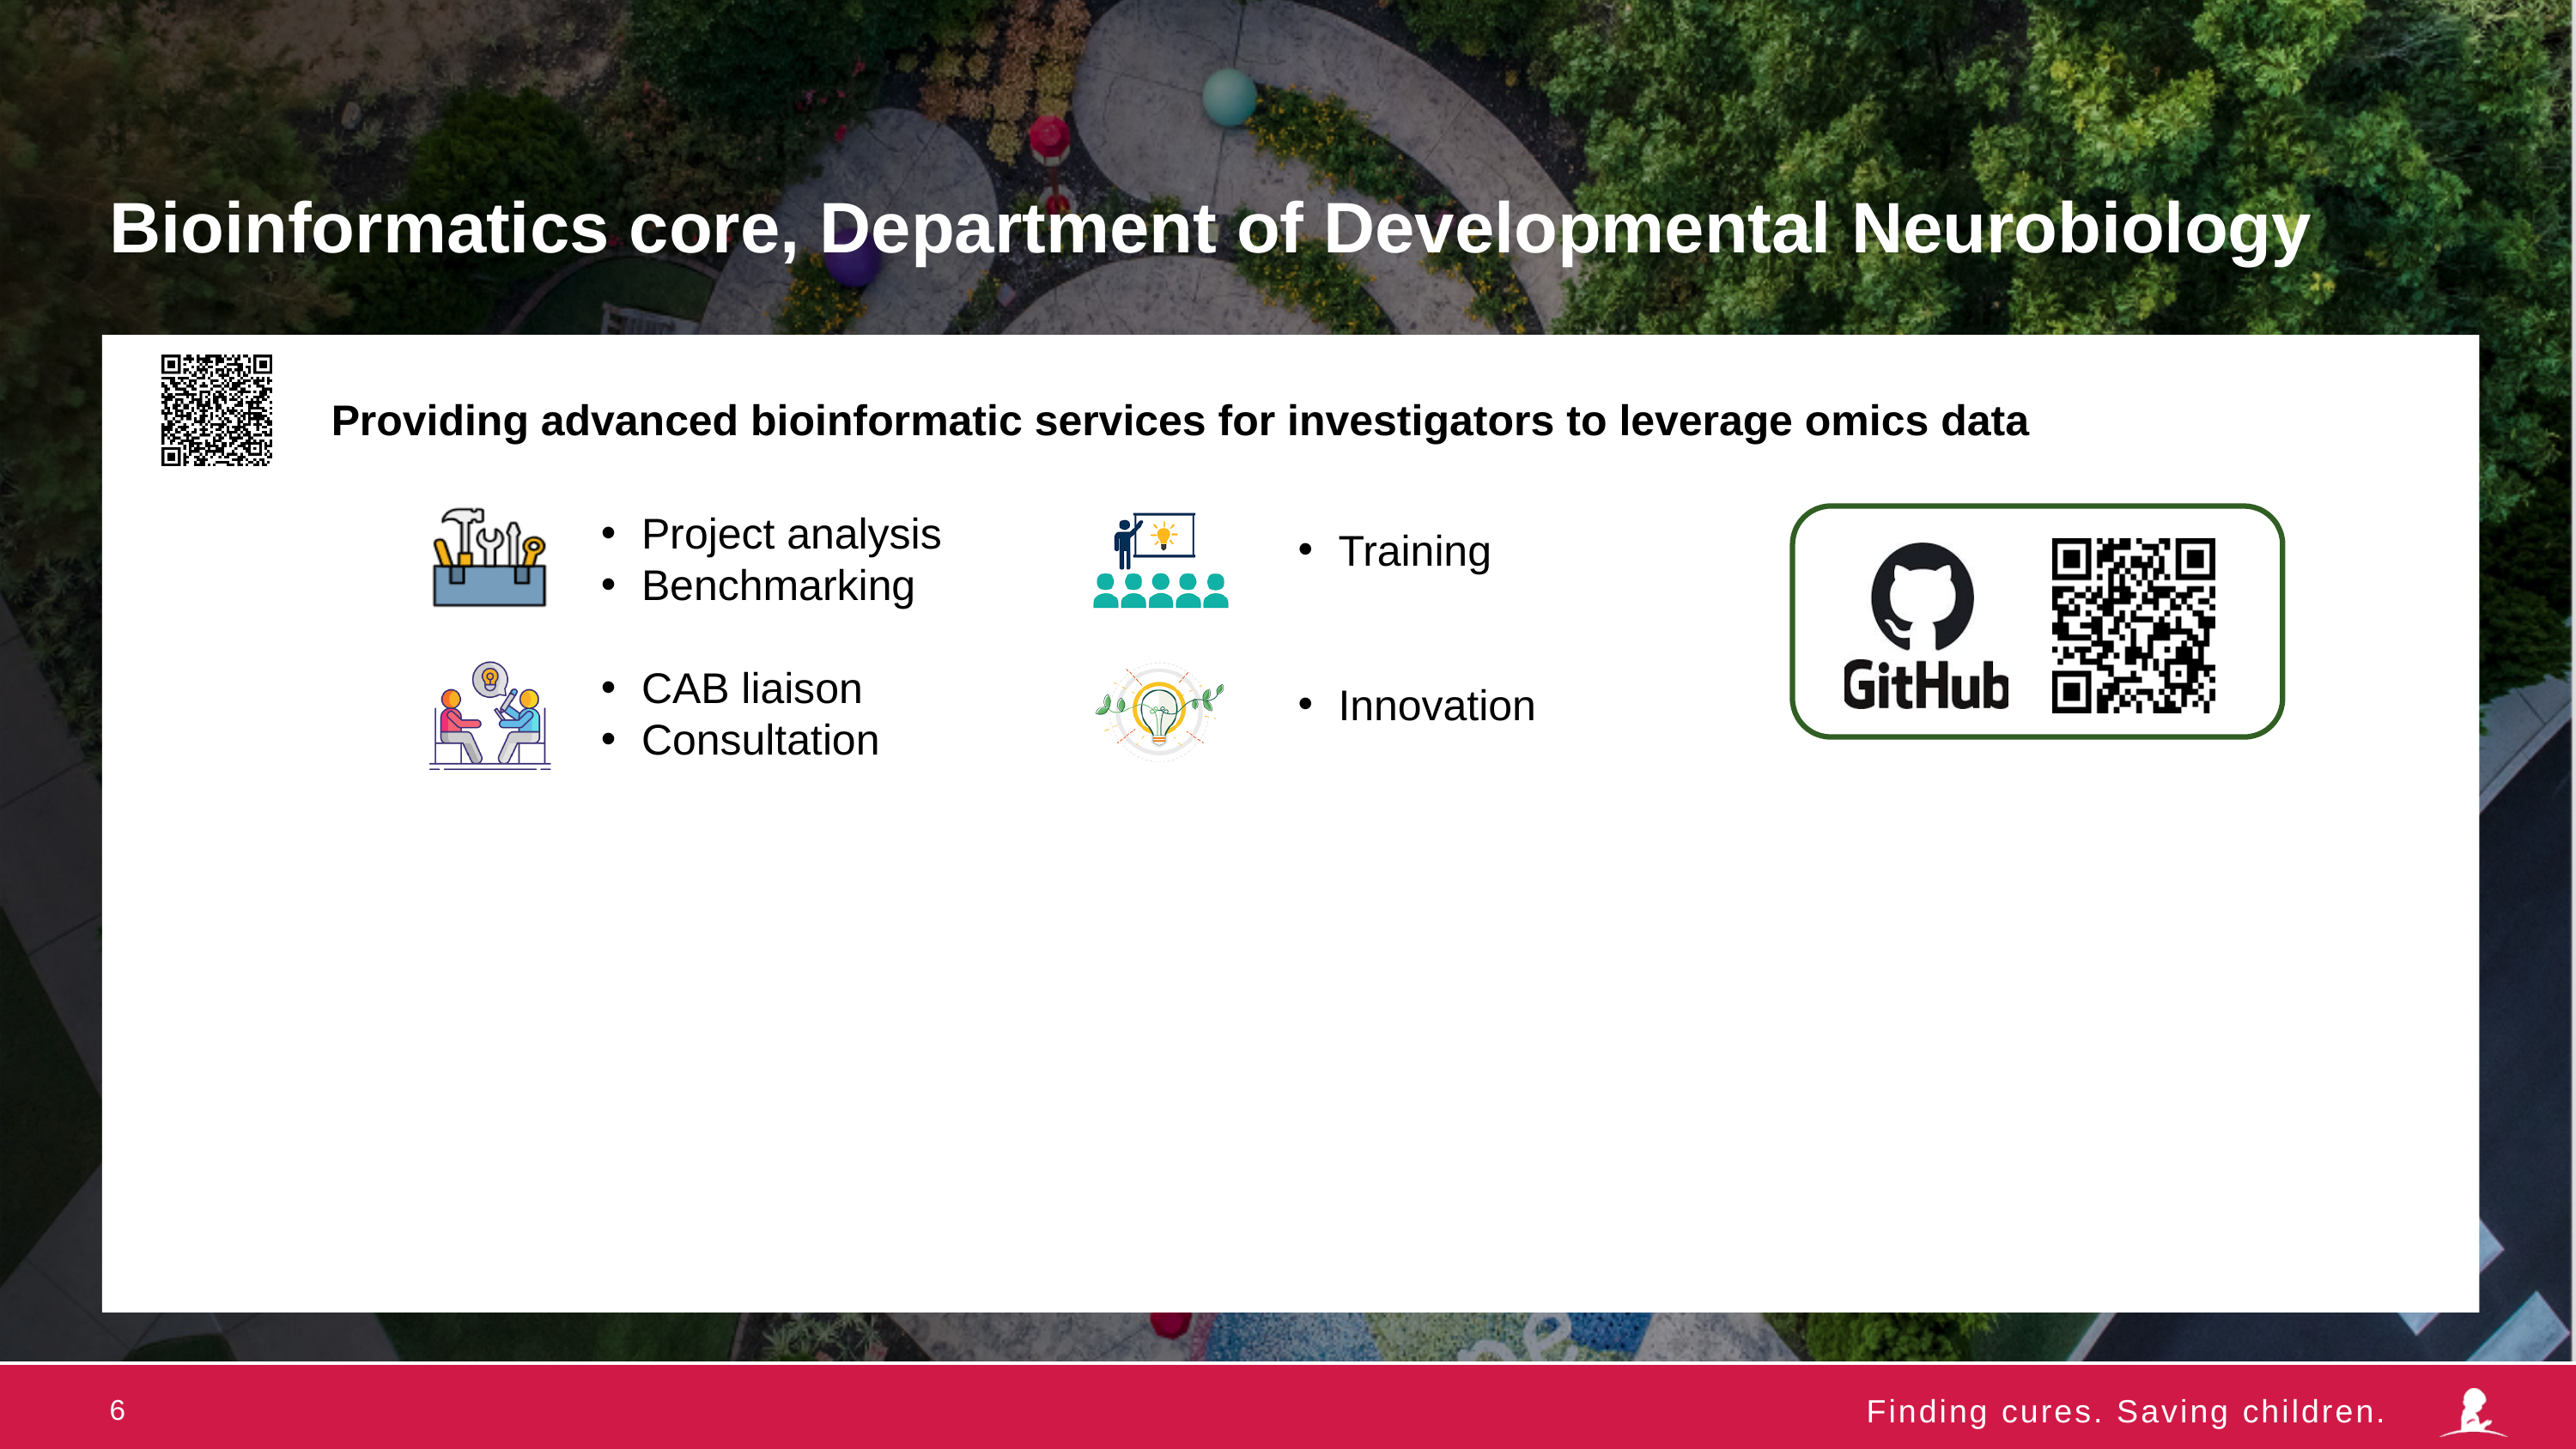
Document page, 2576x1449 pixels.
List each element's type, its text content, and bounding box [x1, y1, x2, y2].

title Bioinformatics core, Department of Developmental Neurobiology [96, 77, 2475, 276]
slide_number 6 [96, 1375, 228, 1442]
picture [0, 0, 2576, 1361]
list Providing advanced bioinformatic services for investigators to leverage omics data [101, 335, 2480, 1313]
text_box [1844, 538, 2215, 713]
text_box [1931, 505, 2284, 738]
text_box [425, 465, 1931, 826]
